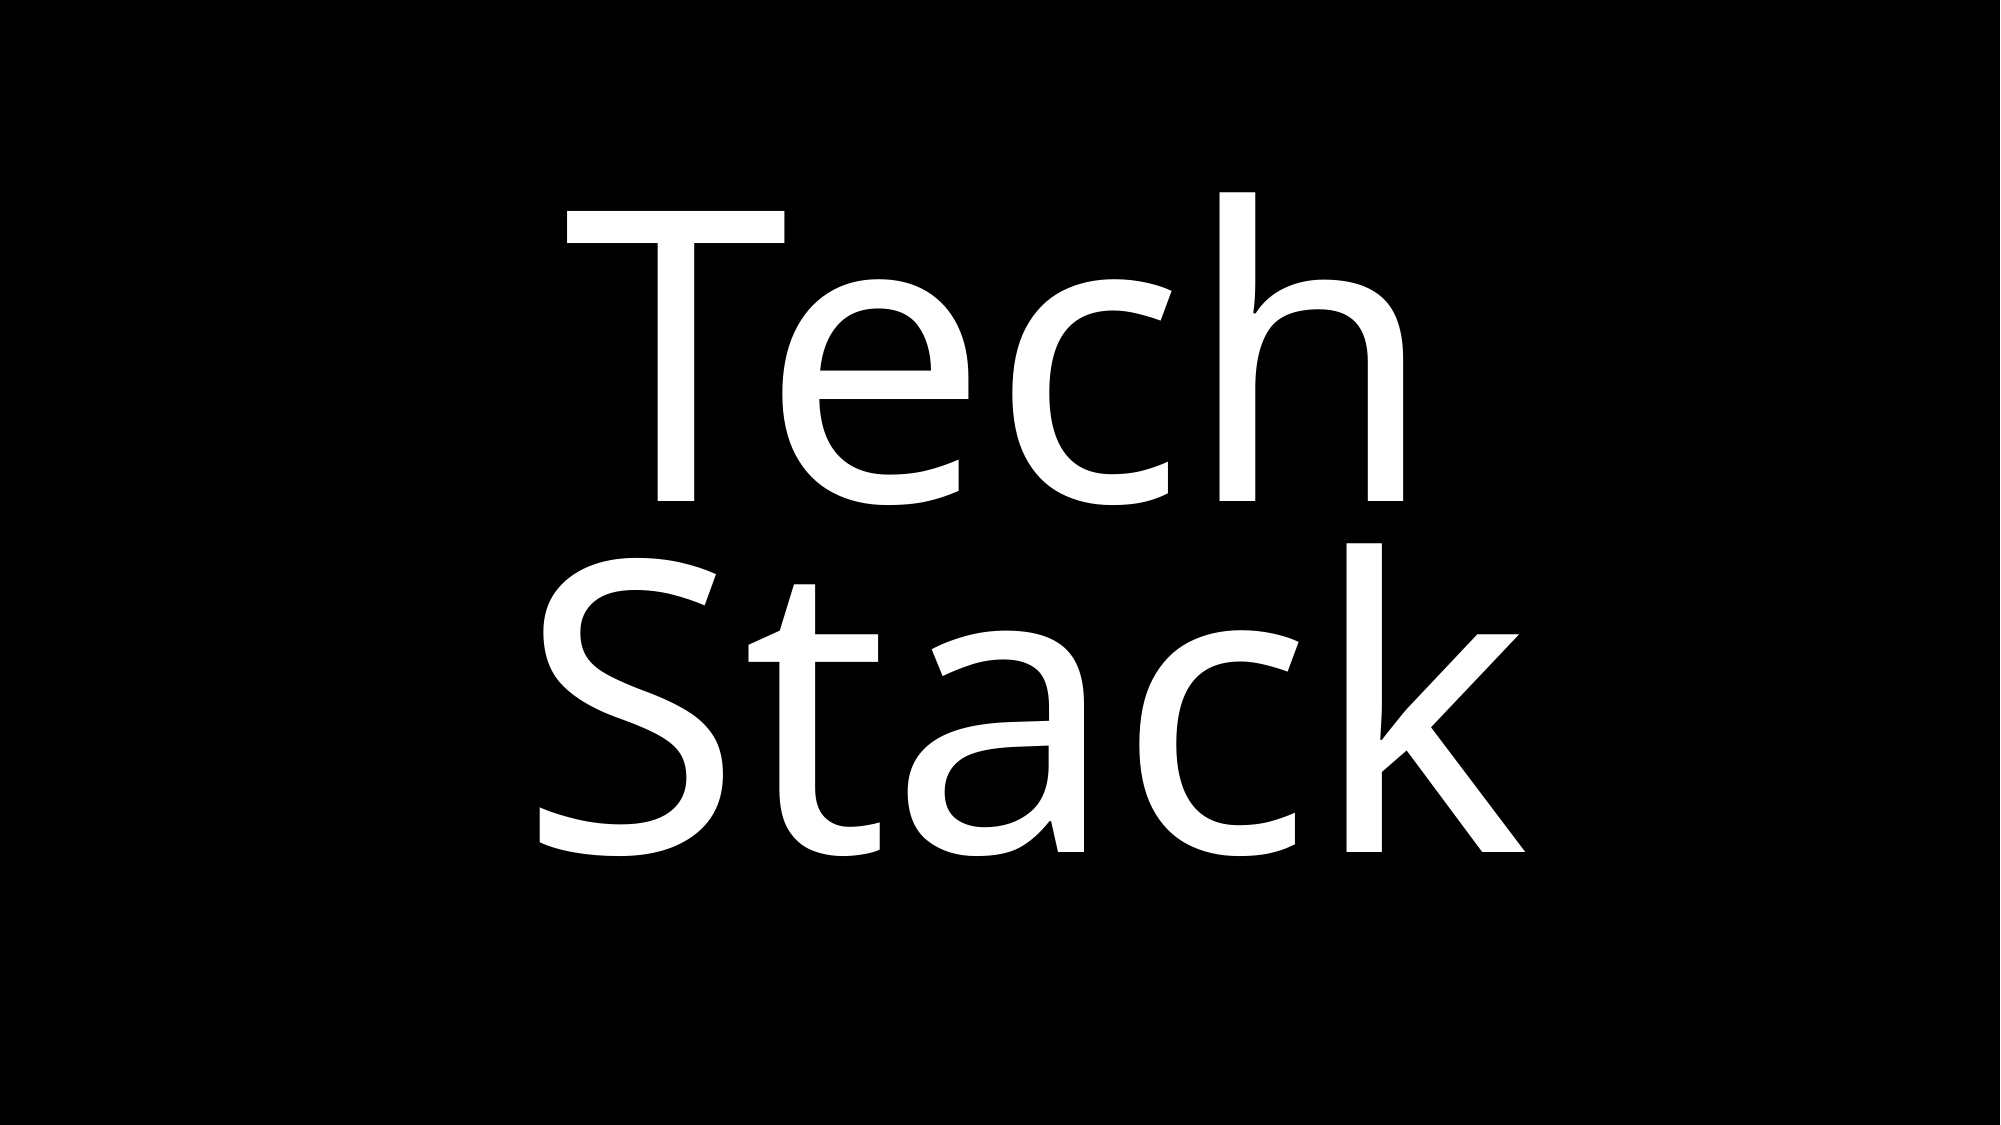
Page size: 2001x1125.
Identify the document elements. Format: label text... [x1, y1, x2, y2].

text_box Tech [104, 87, 1896, 590]
text_box Stack [129, 438, 1920, 941]
